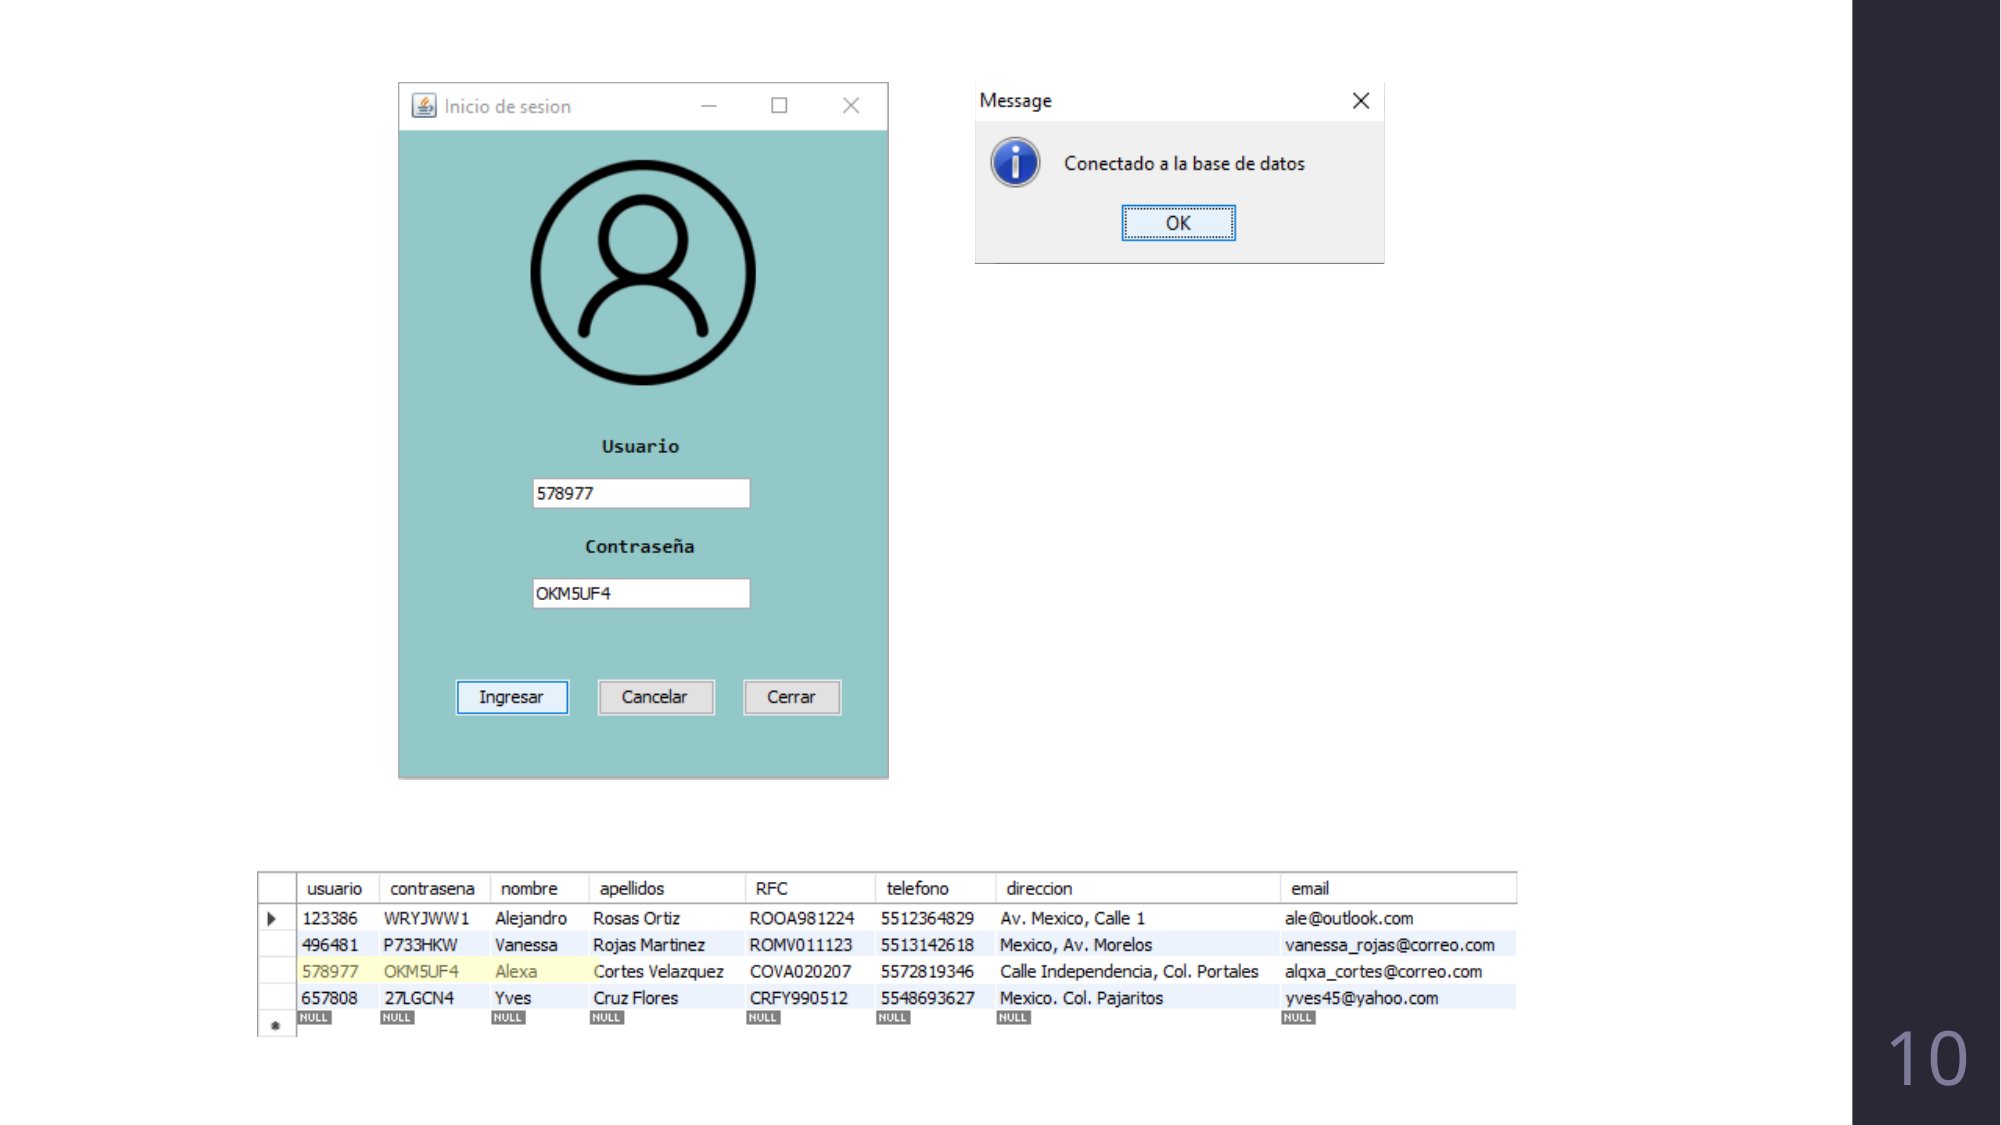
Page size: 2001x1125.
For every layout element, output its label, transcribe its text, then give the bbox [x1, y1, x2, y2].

picture [974, 82, 1385, 264]
slide_number 10 [1852, 1012, 2000, 1110]
picture [398, 82, 890, 781]
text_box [257, 869, 1521, 1043]
